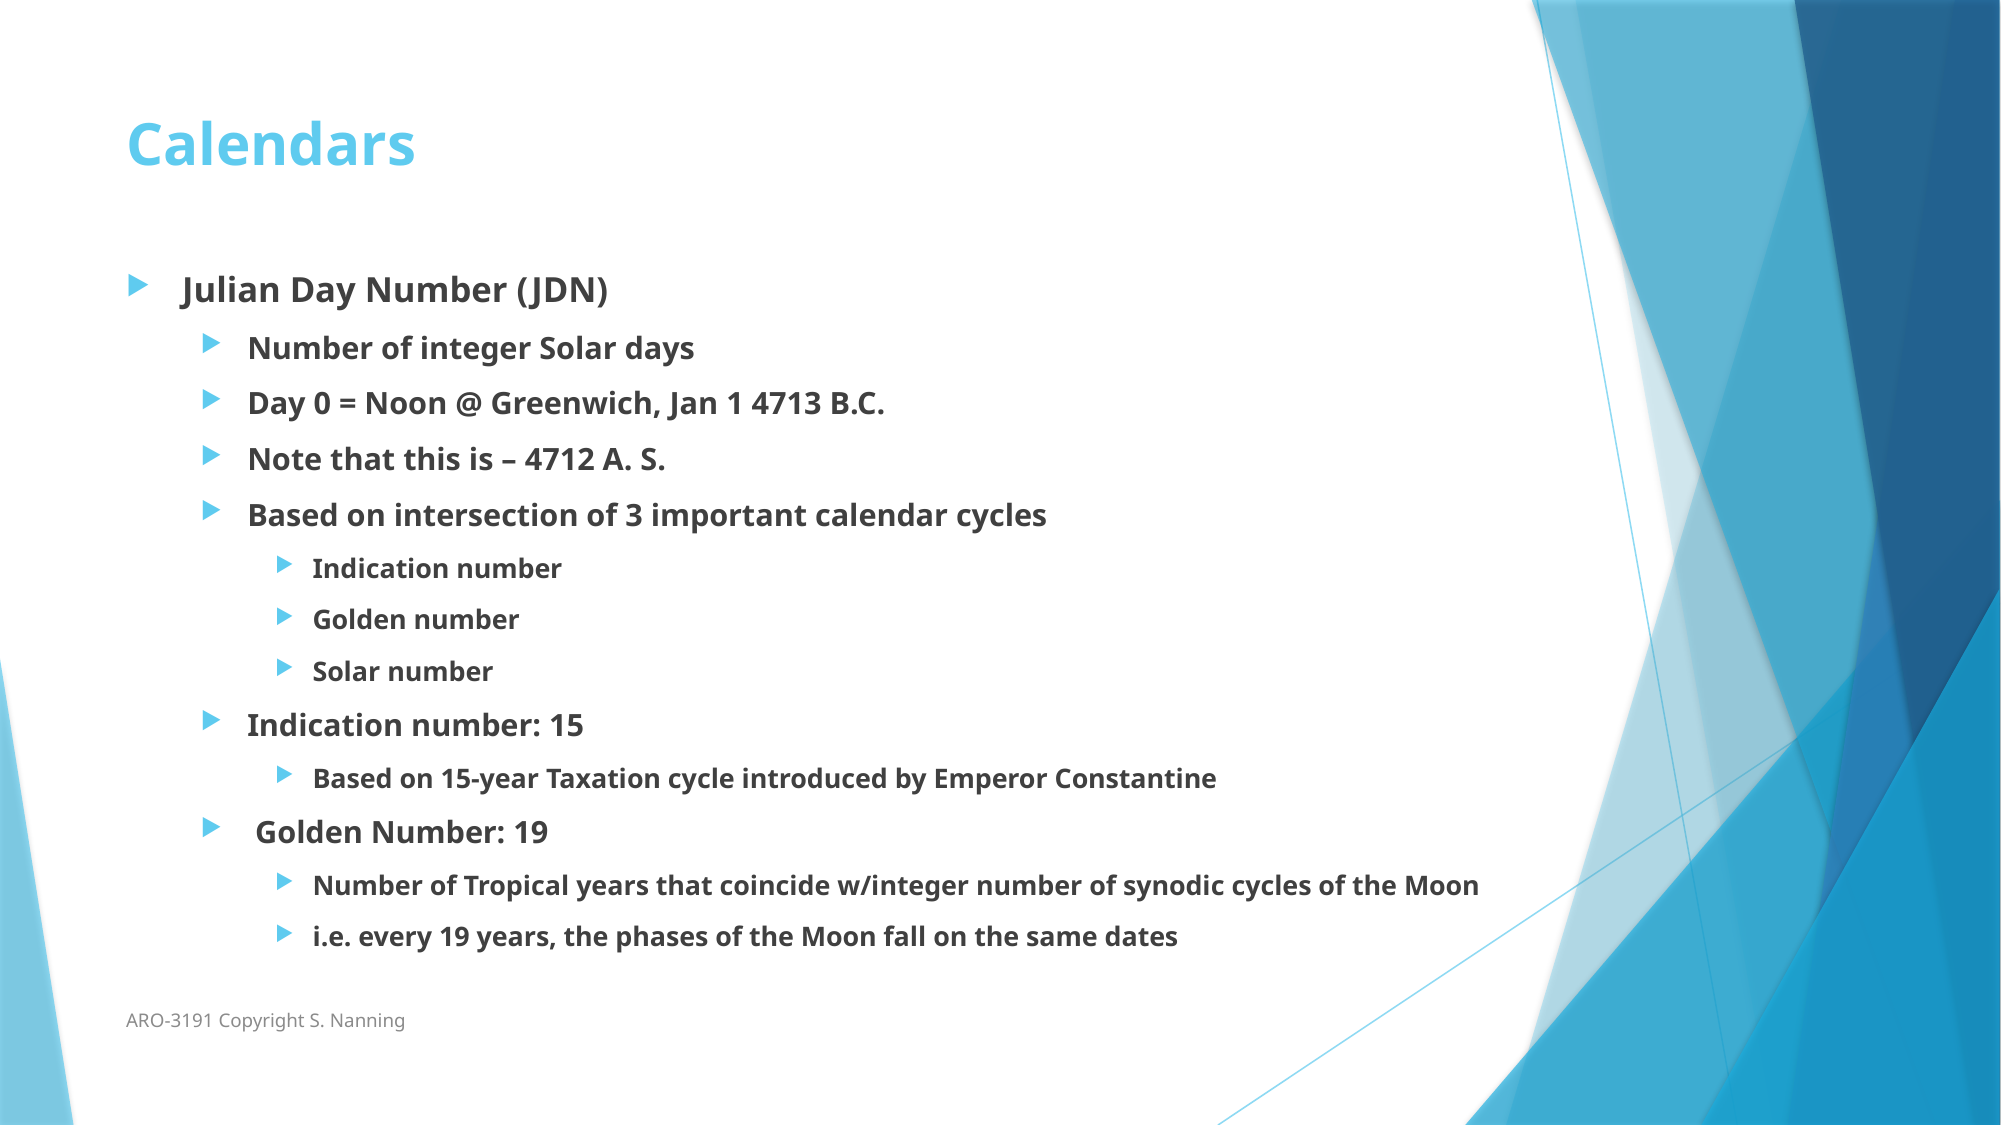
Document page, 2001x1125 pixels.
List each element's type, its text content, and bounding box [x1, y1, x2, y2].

footer ARO-3191 Copyright S. Nanning [111, 991, 1145, 1051]
title Calendars [111, 99, 1522, 219]
list Julian Day Number (JDN) Number of integer Solar days Day 0 = Noon @ Greenwich, Jan 1 4713 B.C. Note that this is – 4712 A. S. Based on intersection of 3 important calendar cycles Indication number Golden number Solar number Indication number: 15 Based on 15-year Taxation cycle introduced by Emperor Constantine Golden Number: 19 Number of Tropical years that coincide w/integer number of synodic cycles of the Moon i.e. every 19 years, the phases of the Moon fall on the same dates [111, 260, 1522, 963]
